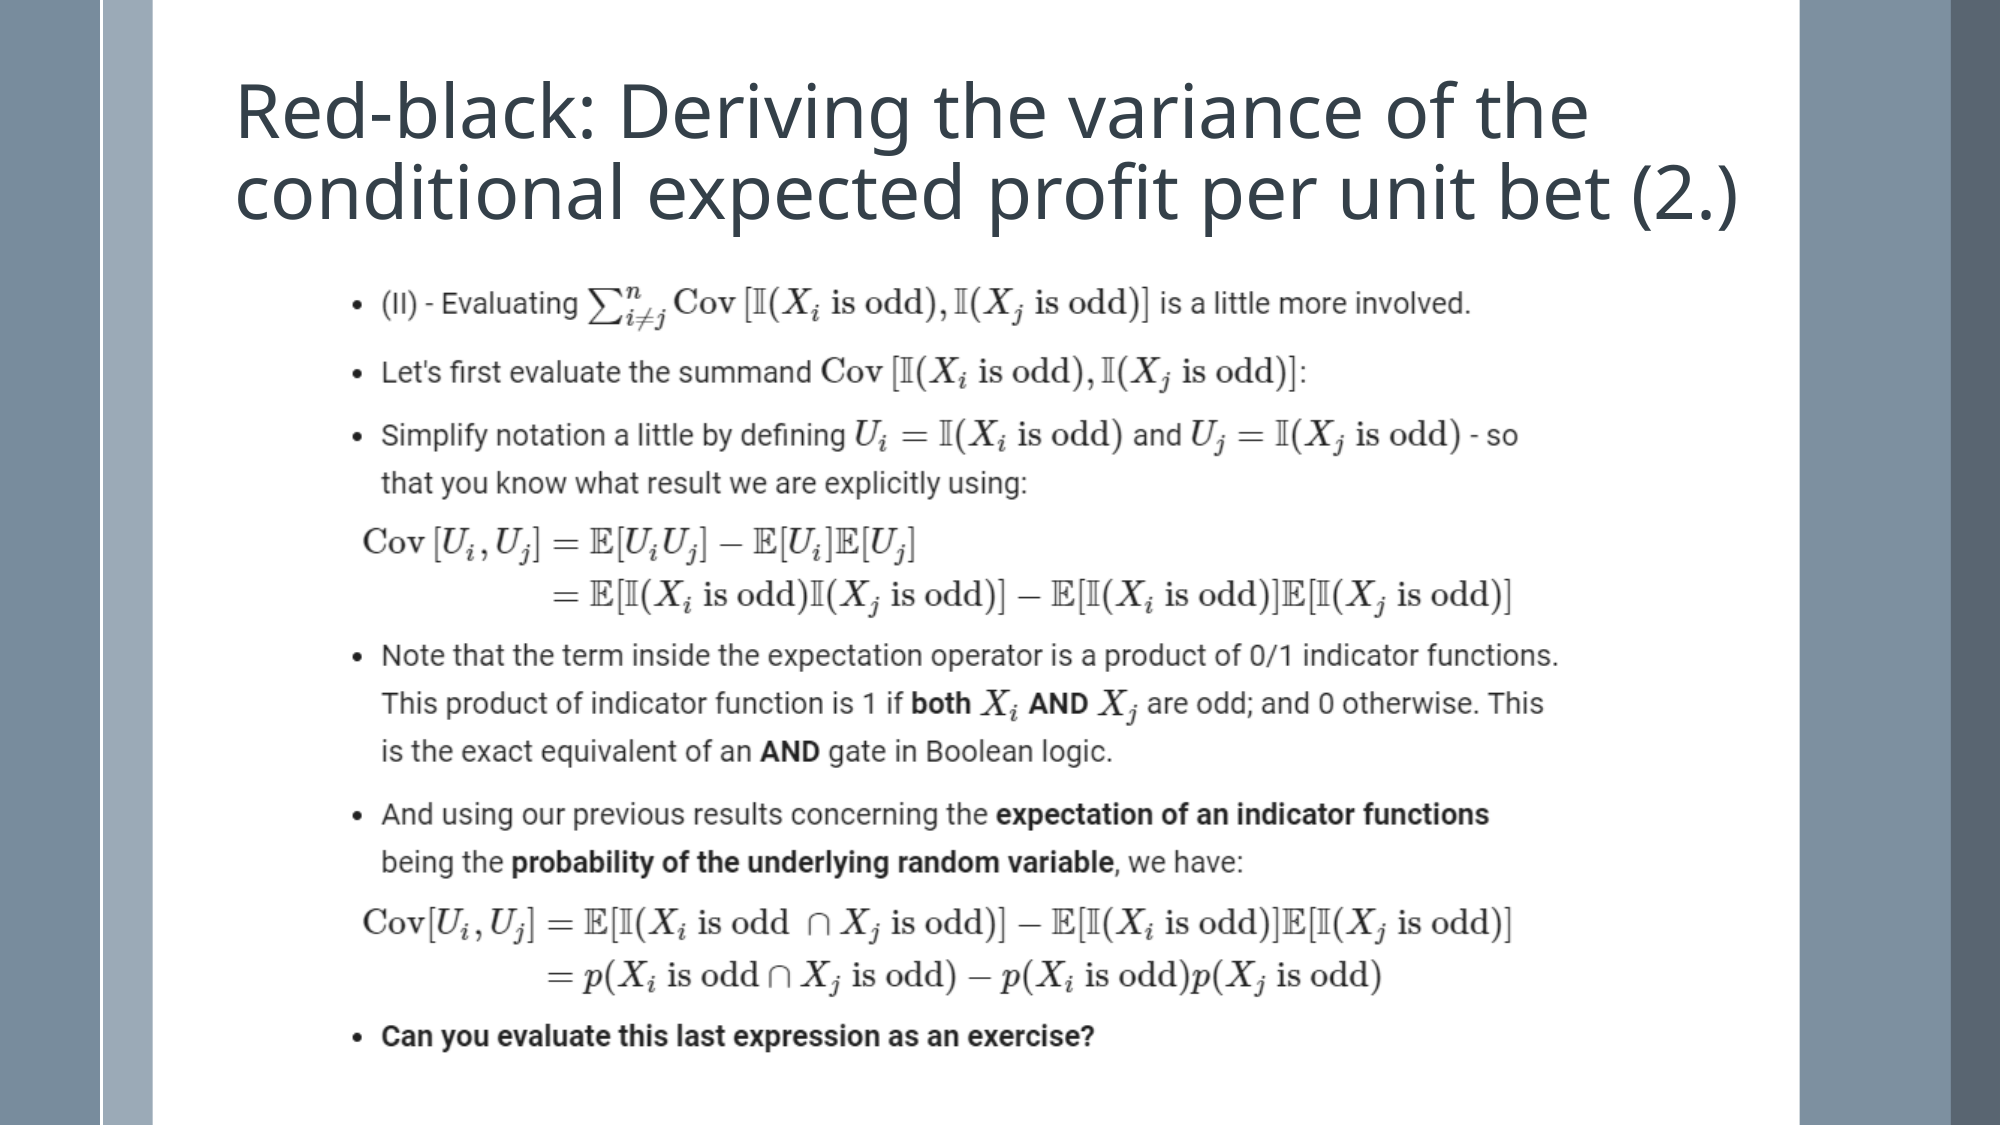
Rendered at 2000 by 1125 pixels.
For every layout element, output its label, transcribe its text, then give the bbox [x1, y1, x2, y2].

picture [302, 269, 1567, 1075]
text_box Red-black: Deriving the variance of the conditional expected profit per unit bet (2.) [220, 66, 1825, 270]
